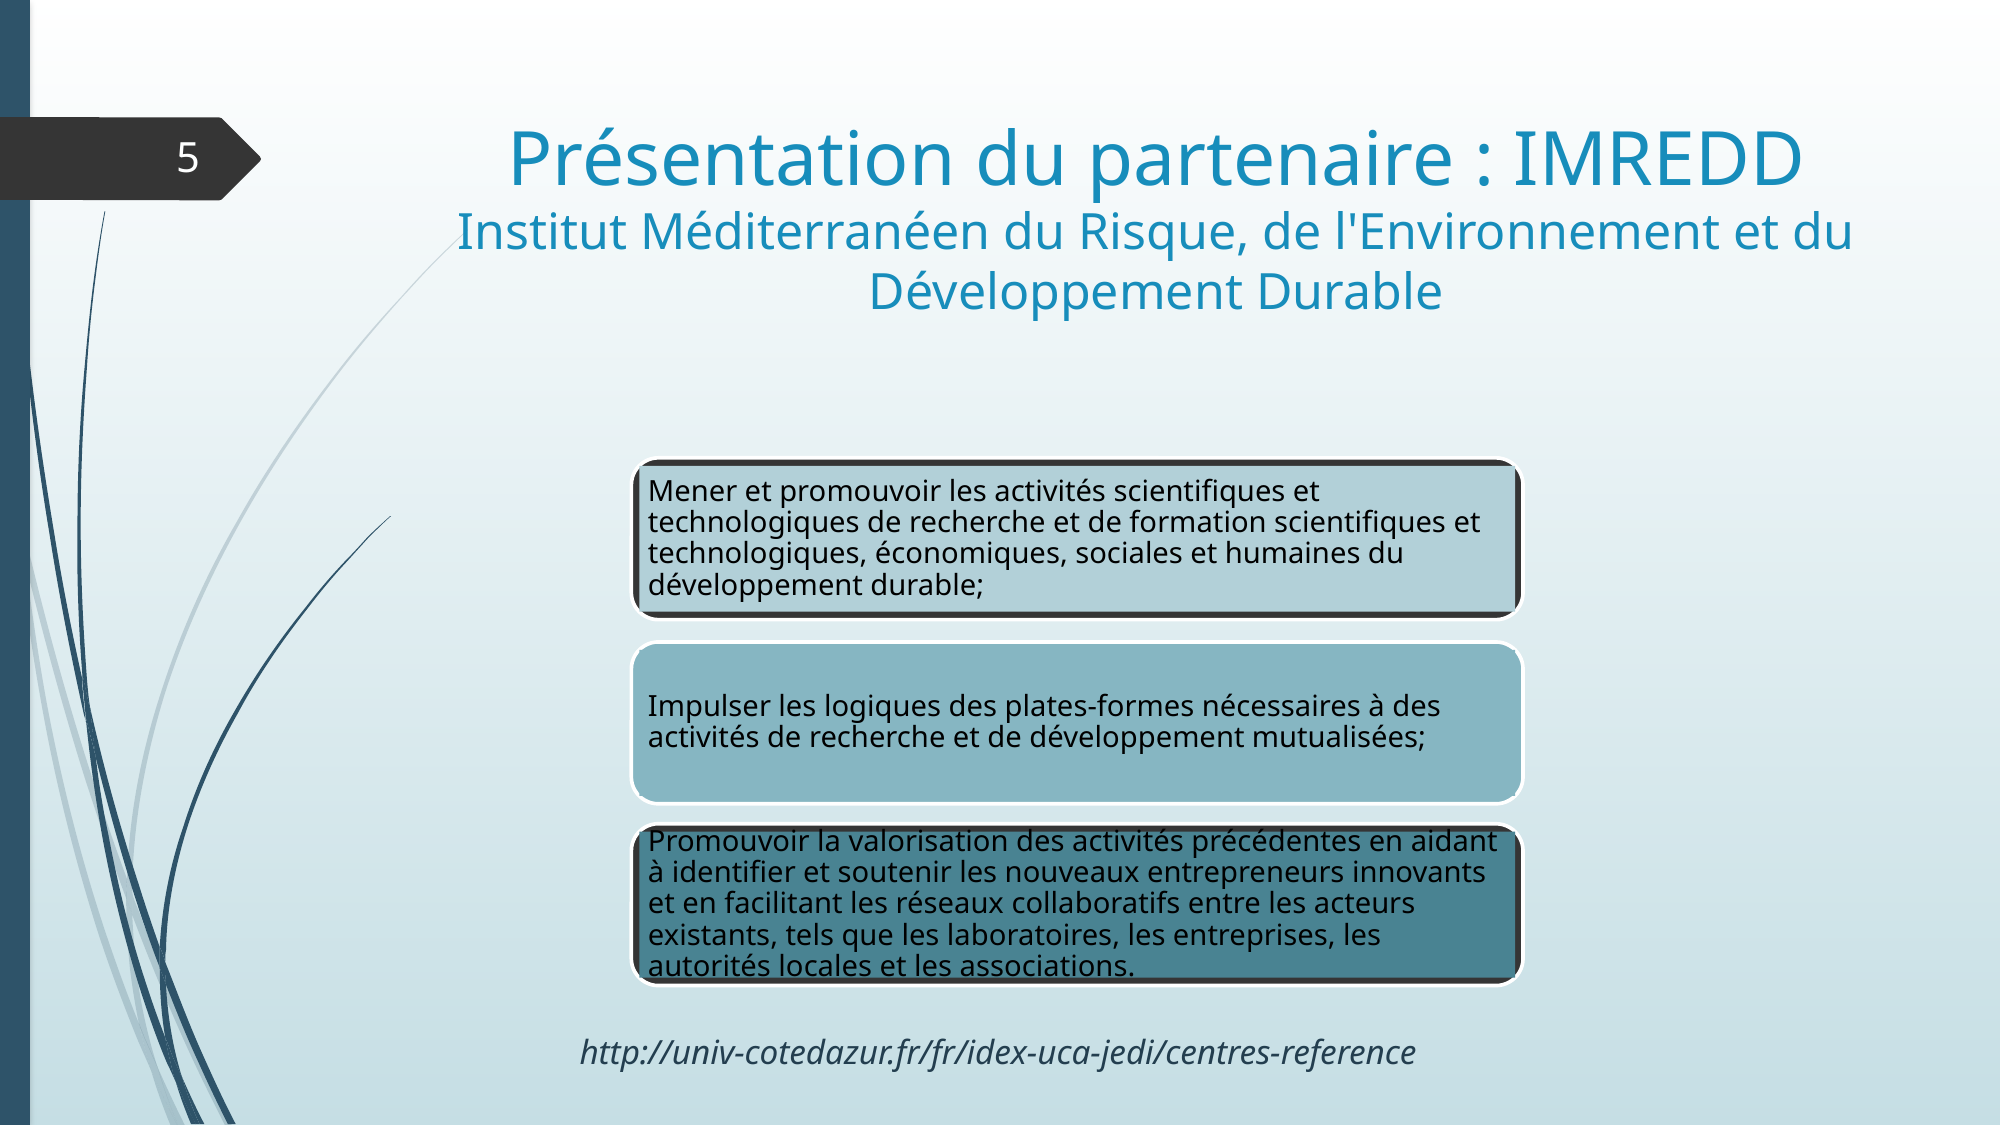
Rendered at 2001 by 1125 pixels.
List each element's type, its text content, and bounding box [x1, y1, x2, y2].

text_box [631, 457, 1524, 620]
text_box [631, 641, 1524, 805]
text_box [631, 823, 1524, 986]
text_box http://univ-cotedazur.fr/fr/idex-uca-jedi/centres-reference [564, 1023, 1748, 1079]
title Présentation du partenaire : IMREDD Institut Méditerranéen du Risque, de l'Environnement et du Développement Durable [425, 102, 1888, 450]
slide_number 5 [87, 129, 216, 190]
